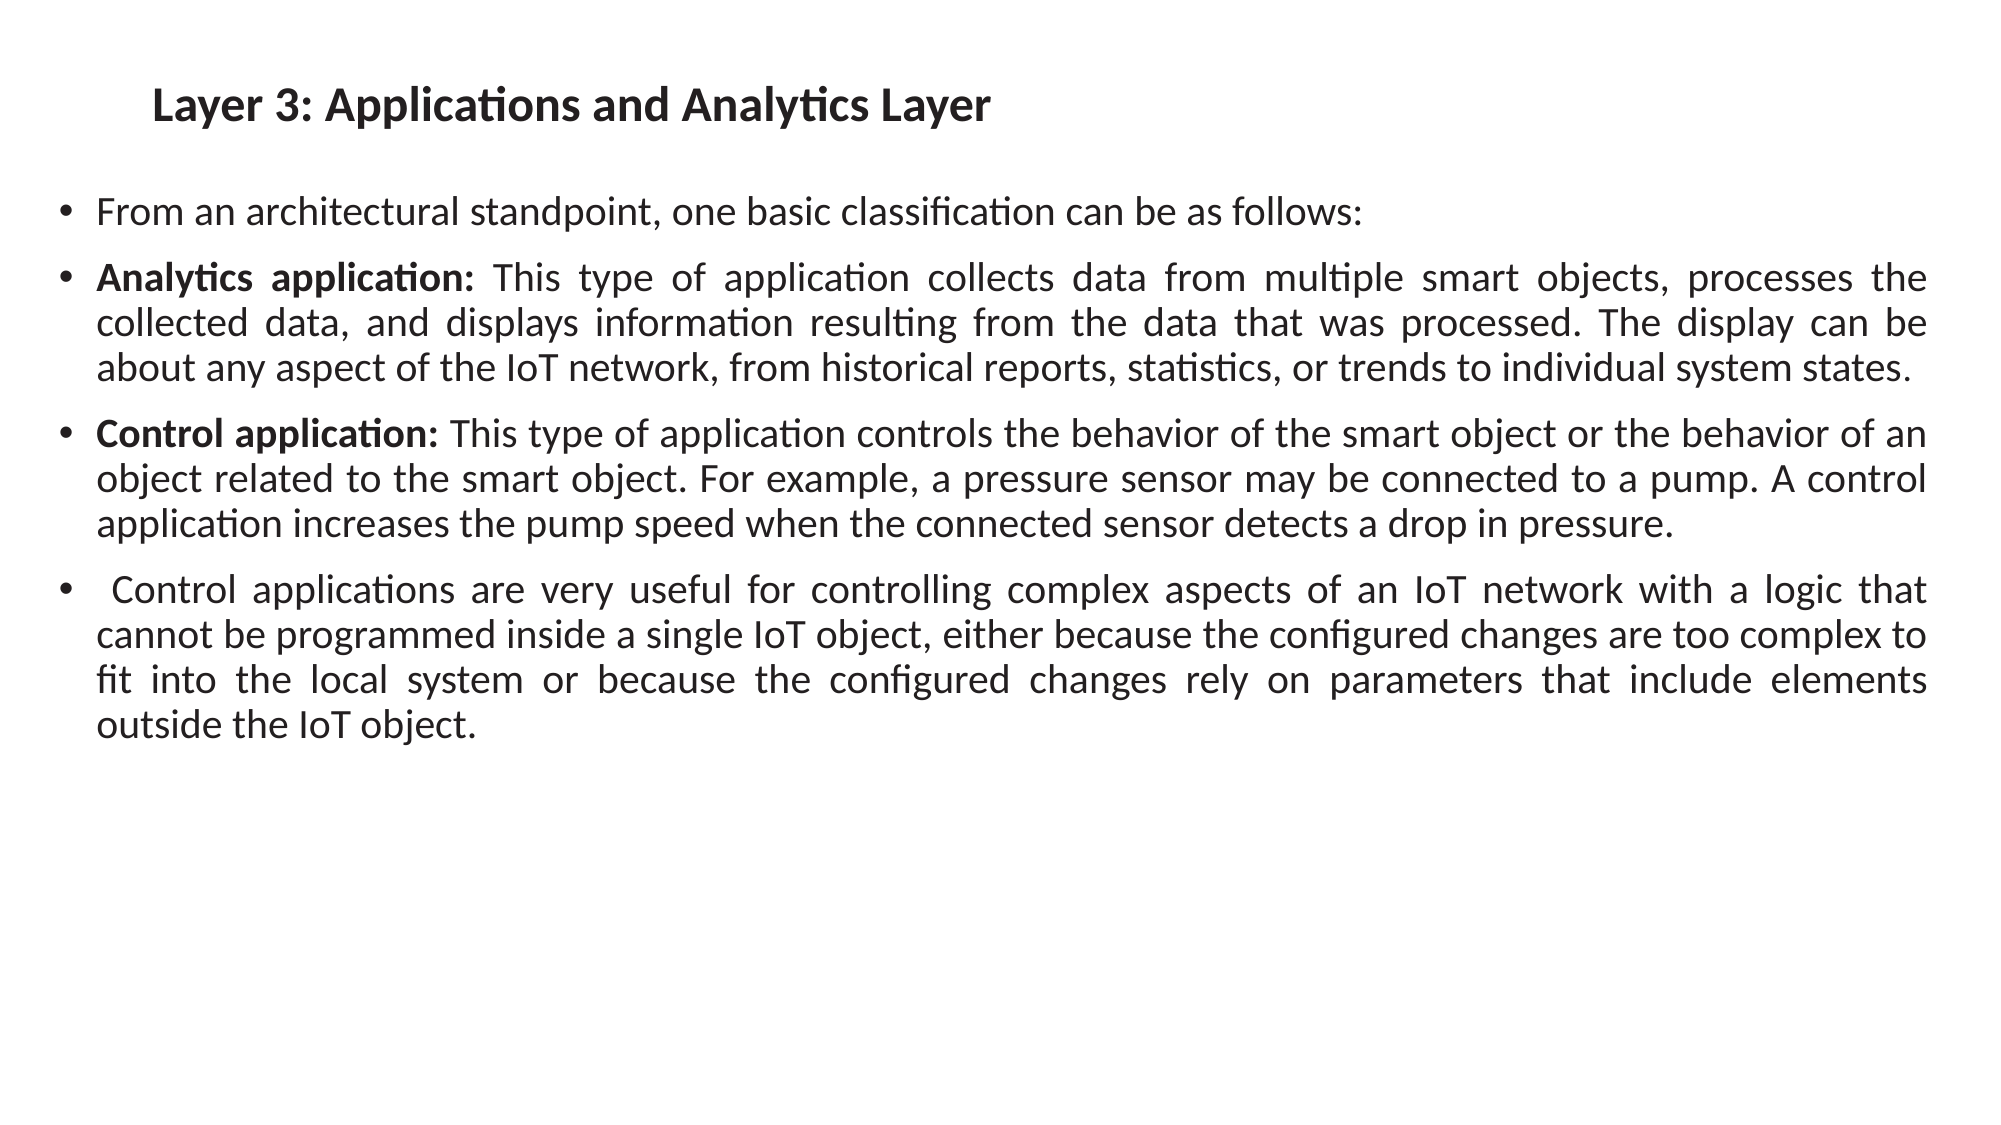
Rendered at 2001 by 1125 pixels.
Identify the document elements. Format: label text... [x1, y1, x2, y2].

title Layer 3: Applications and Analytics Layer [137, 59, 1863, 150]
list From an architectural standpoint, one basic classification can be as follows: Analytics application: This type of application collects data from multiple smart objects, processes the collected data, and displays information resulting from the data that was processed. The display can be about any aspect of the IoT network, from historical reports, statistics, or trends to individual system states. Control application: This type of application controls the behavior of the smart object or the behavior of an object related to the smart object. For example, a pressure sensor may be connected to a pump. A control application increases the pump speed when the connected sensor detects a drop in pressure. Control applications are very useful for controlling complex aspects of an IoT network with a logic that cannot be programmed inside a single IoT object, either because the configured changes are too complex to fit into the local system or because the configured changes rely on parameters that include elements outside the IoT object. [43, 182, 1944, 988]
